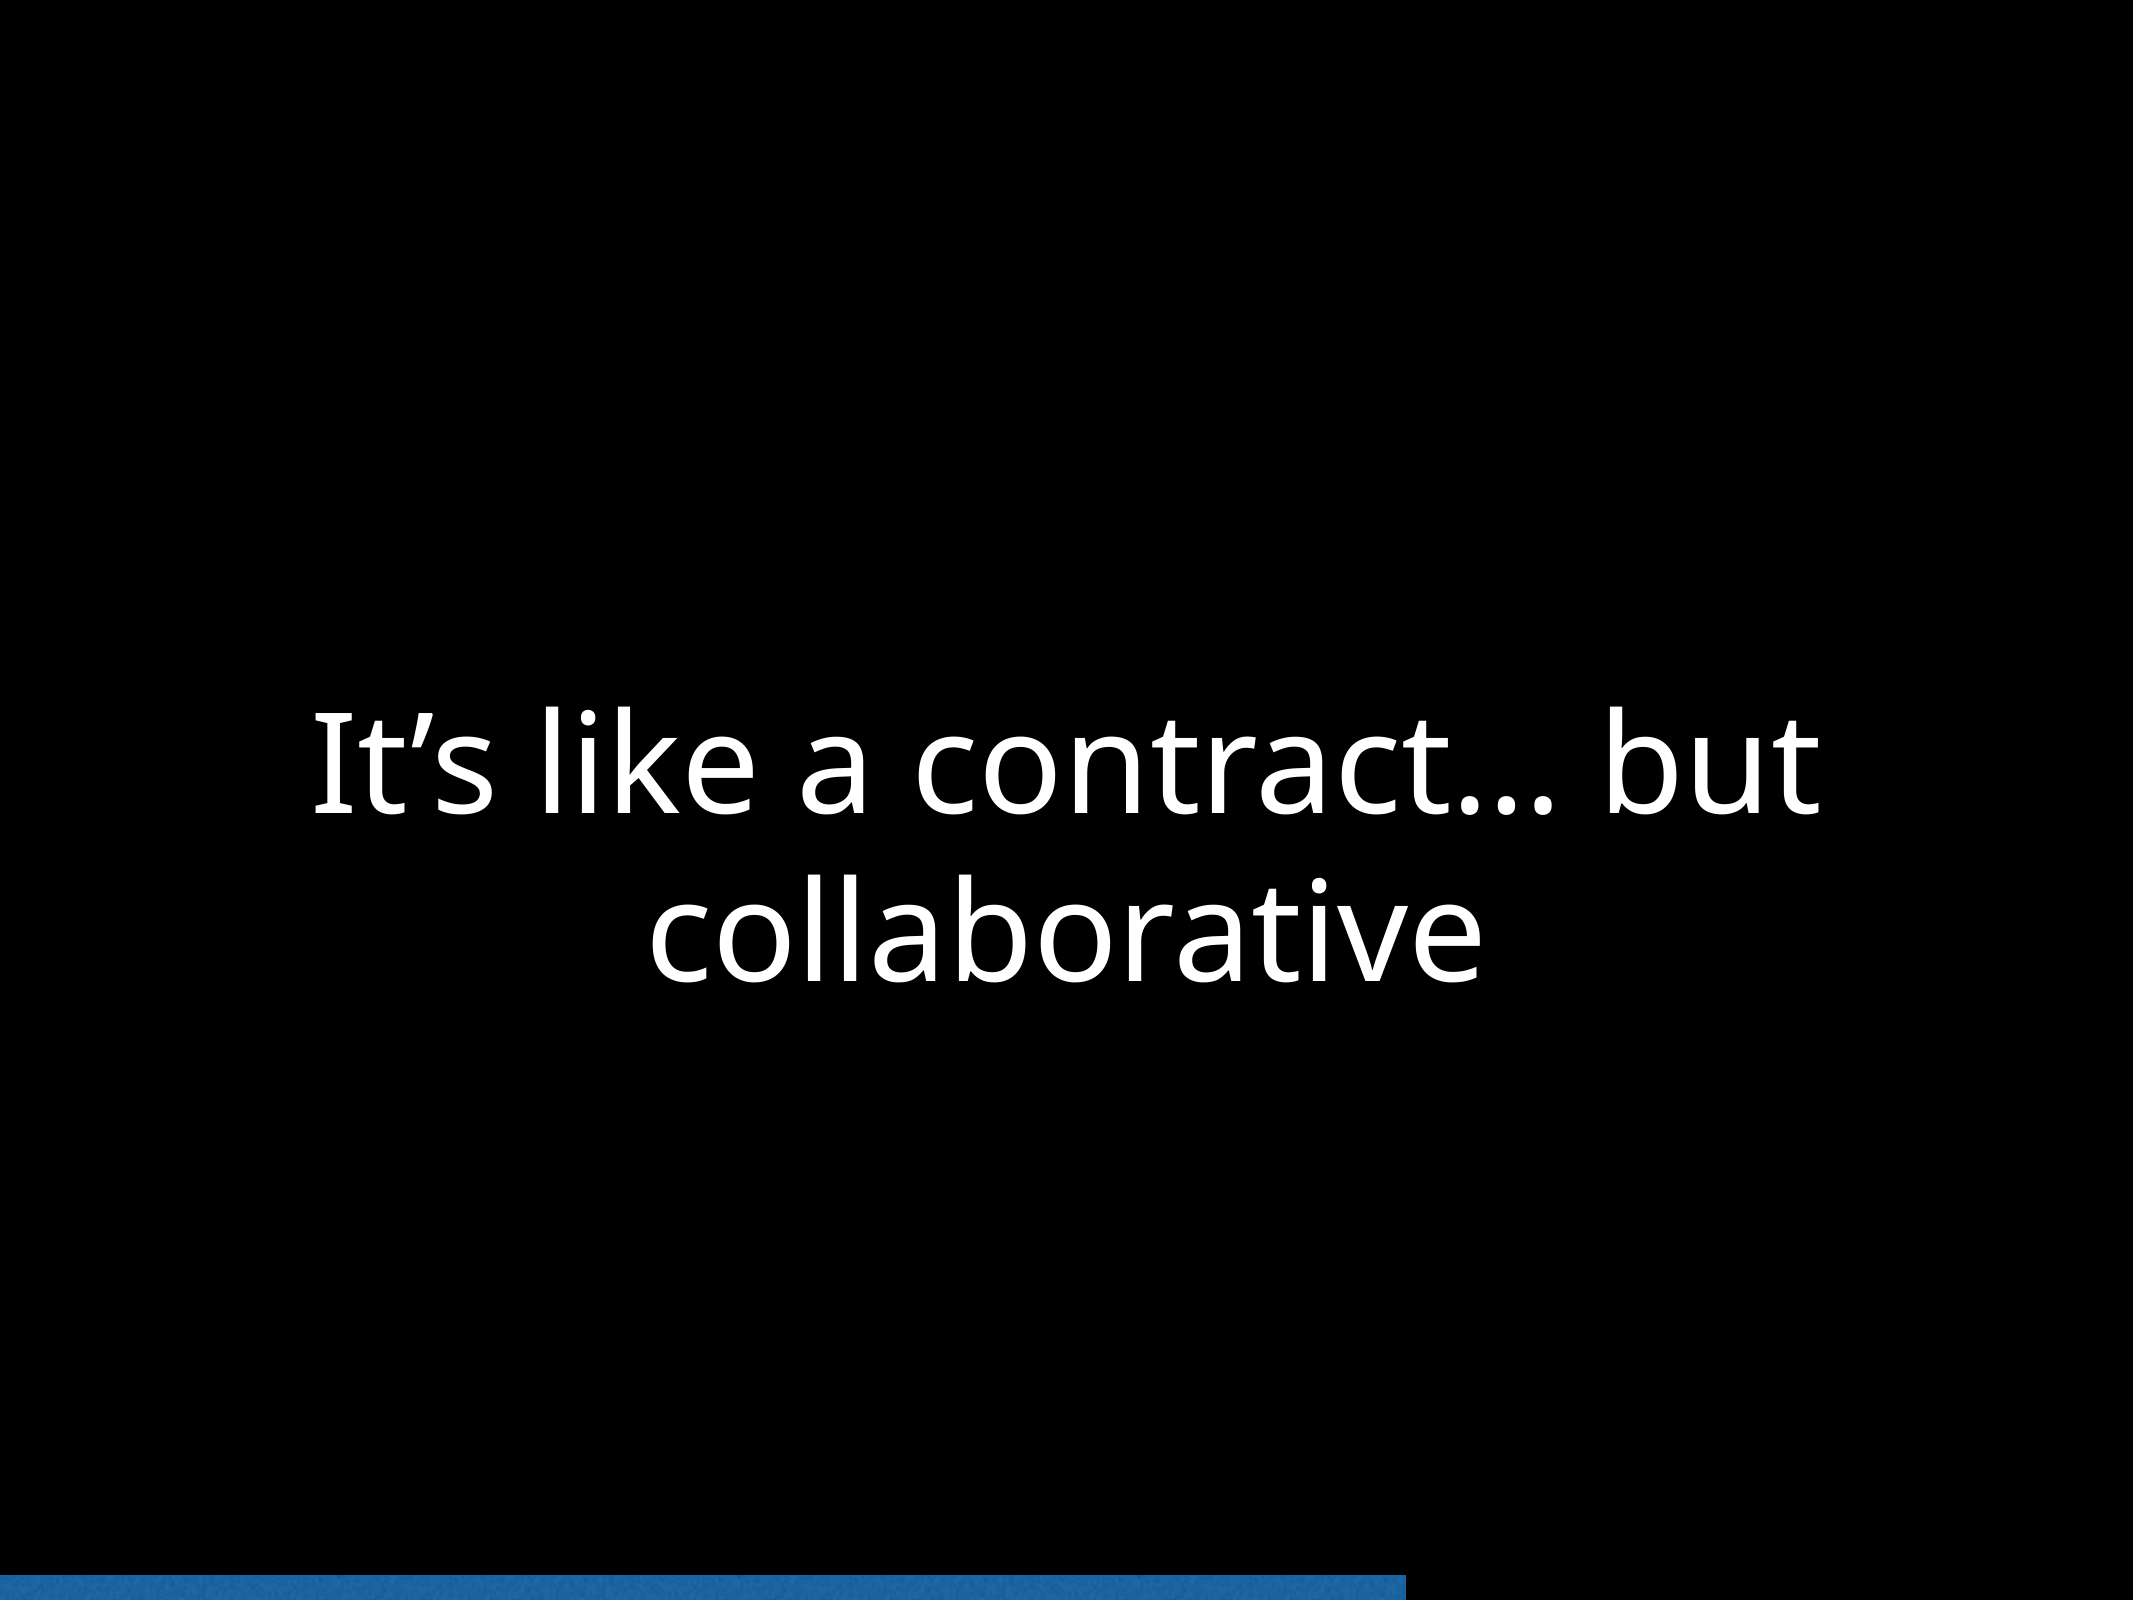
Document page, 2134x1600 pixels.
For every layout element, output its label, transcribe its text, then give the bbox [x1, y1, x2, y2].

text_box [0, 1575, 1406, 1600]
title It’s like a contract… but collaborative [238, 664, 1895, 1020]
